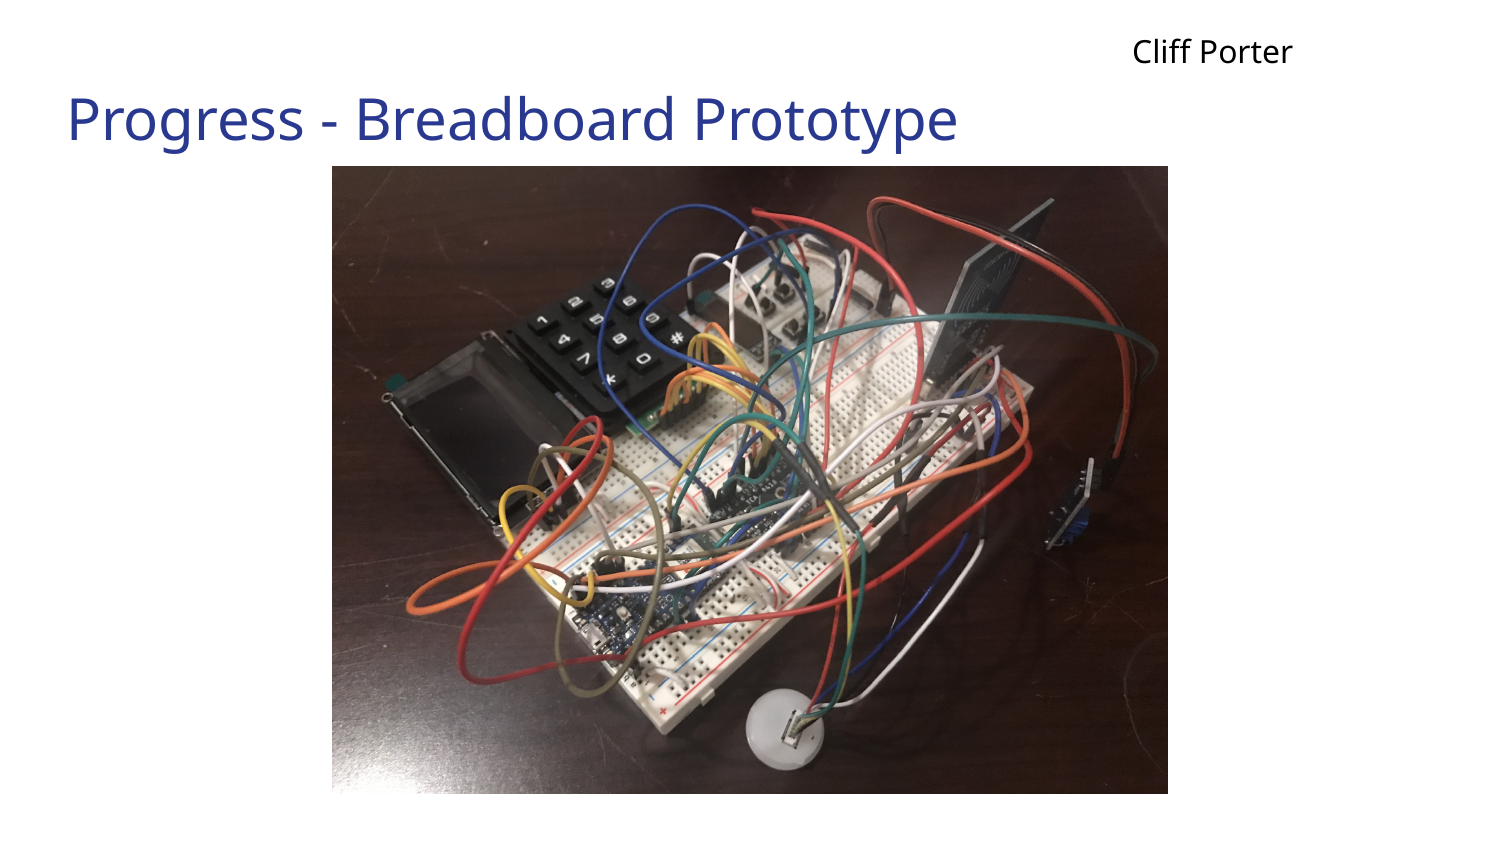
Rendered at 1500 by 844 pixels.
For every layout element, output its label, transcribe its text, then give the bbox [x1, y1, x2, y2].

text_box Cliff Porter [1117, 16, 1500, 120]
title Progress - Breadboard Prototype [51, 67, 1449, 167]
picture [331, 166, 1169, 794]
